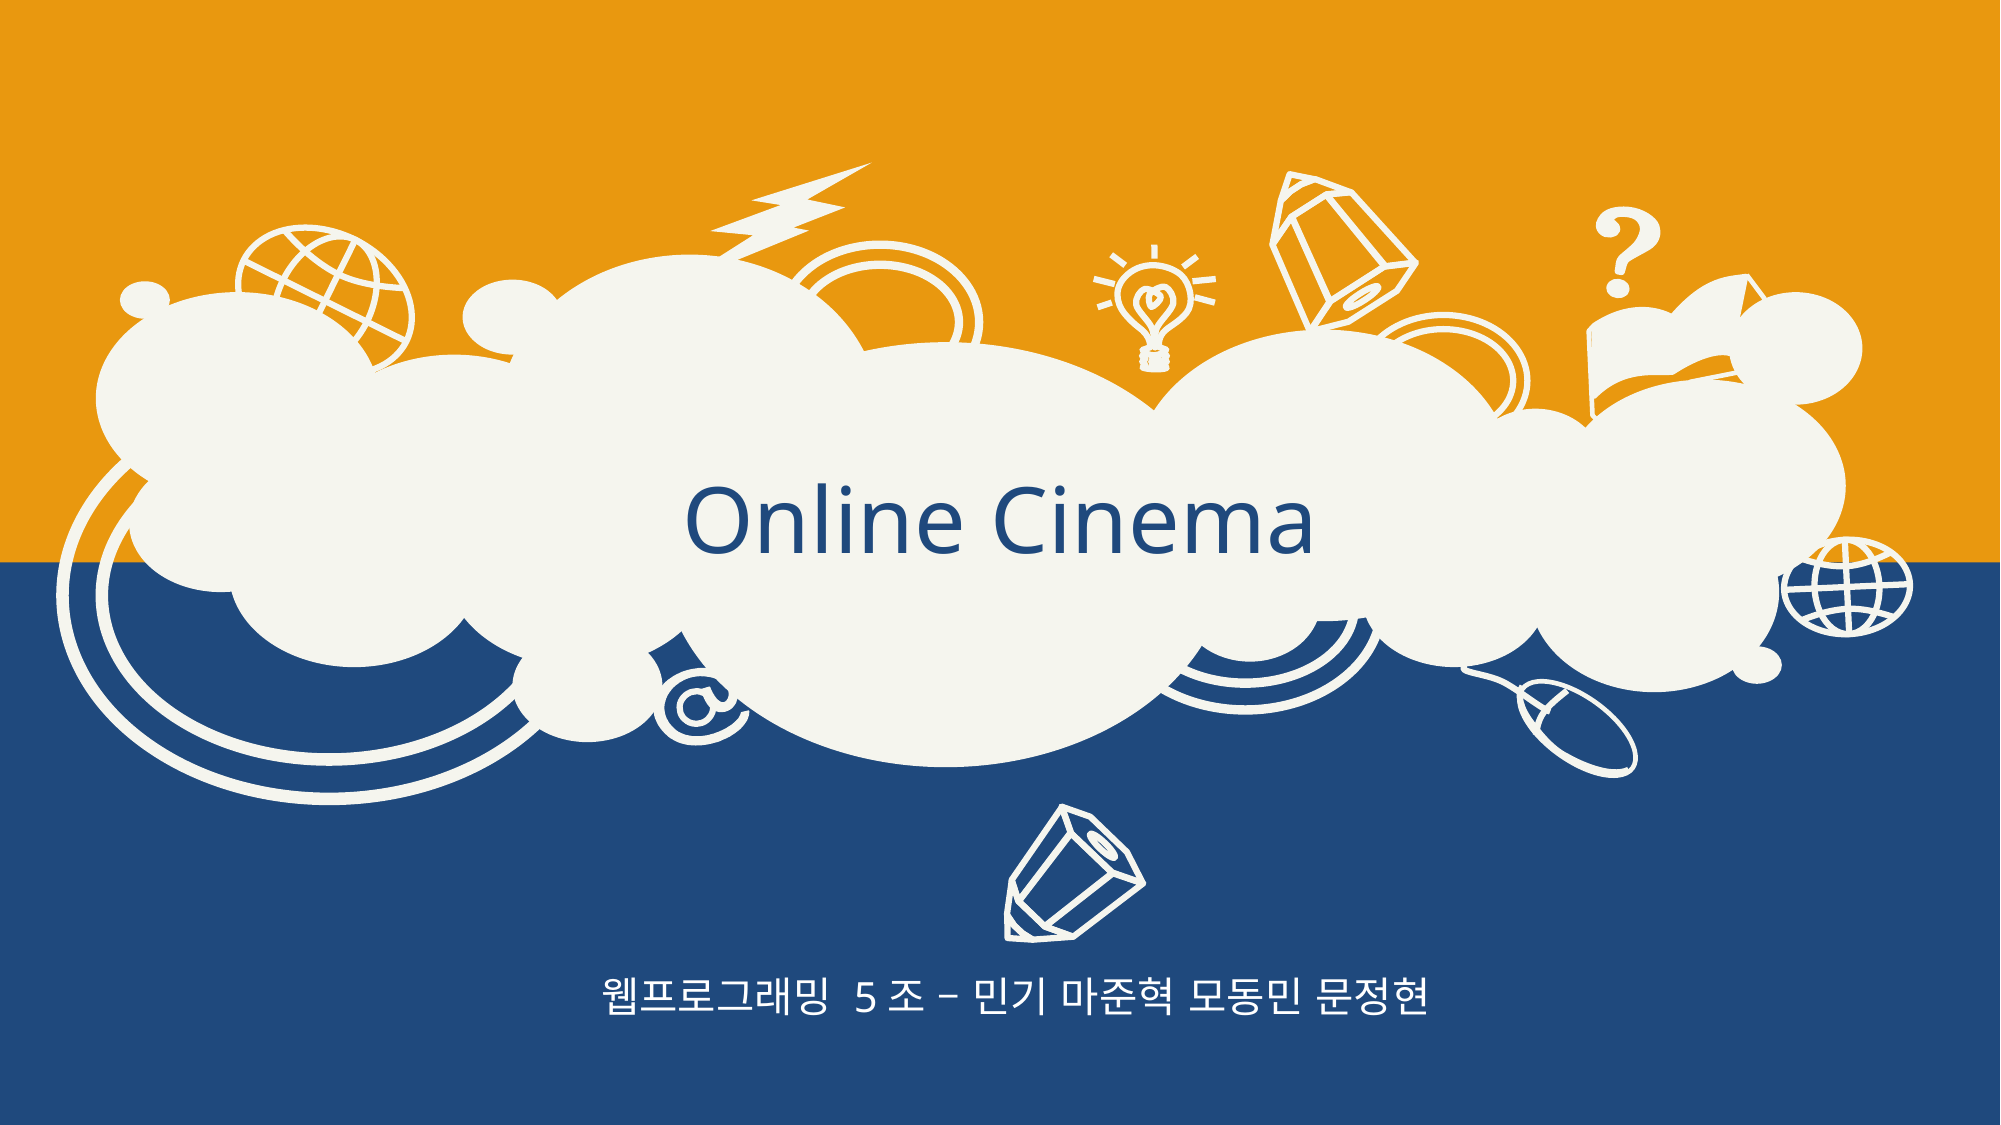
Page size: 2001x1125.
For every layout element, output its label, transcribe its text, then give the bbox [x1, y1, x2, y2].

subtitle 웹프로그래밍 5조 – 민기 마준혁 모동민 문정현 [316, 963, 1716, 1038]
title Online Cinema [150, 396, 1850, 638]
